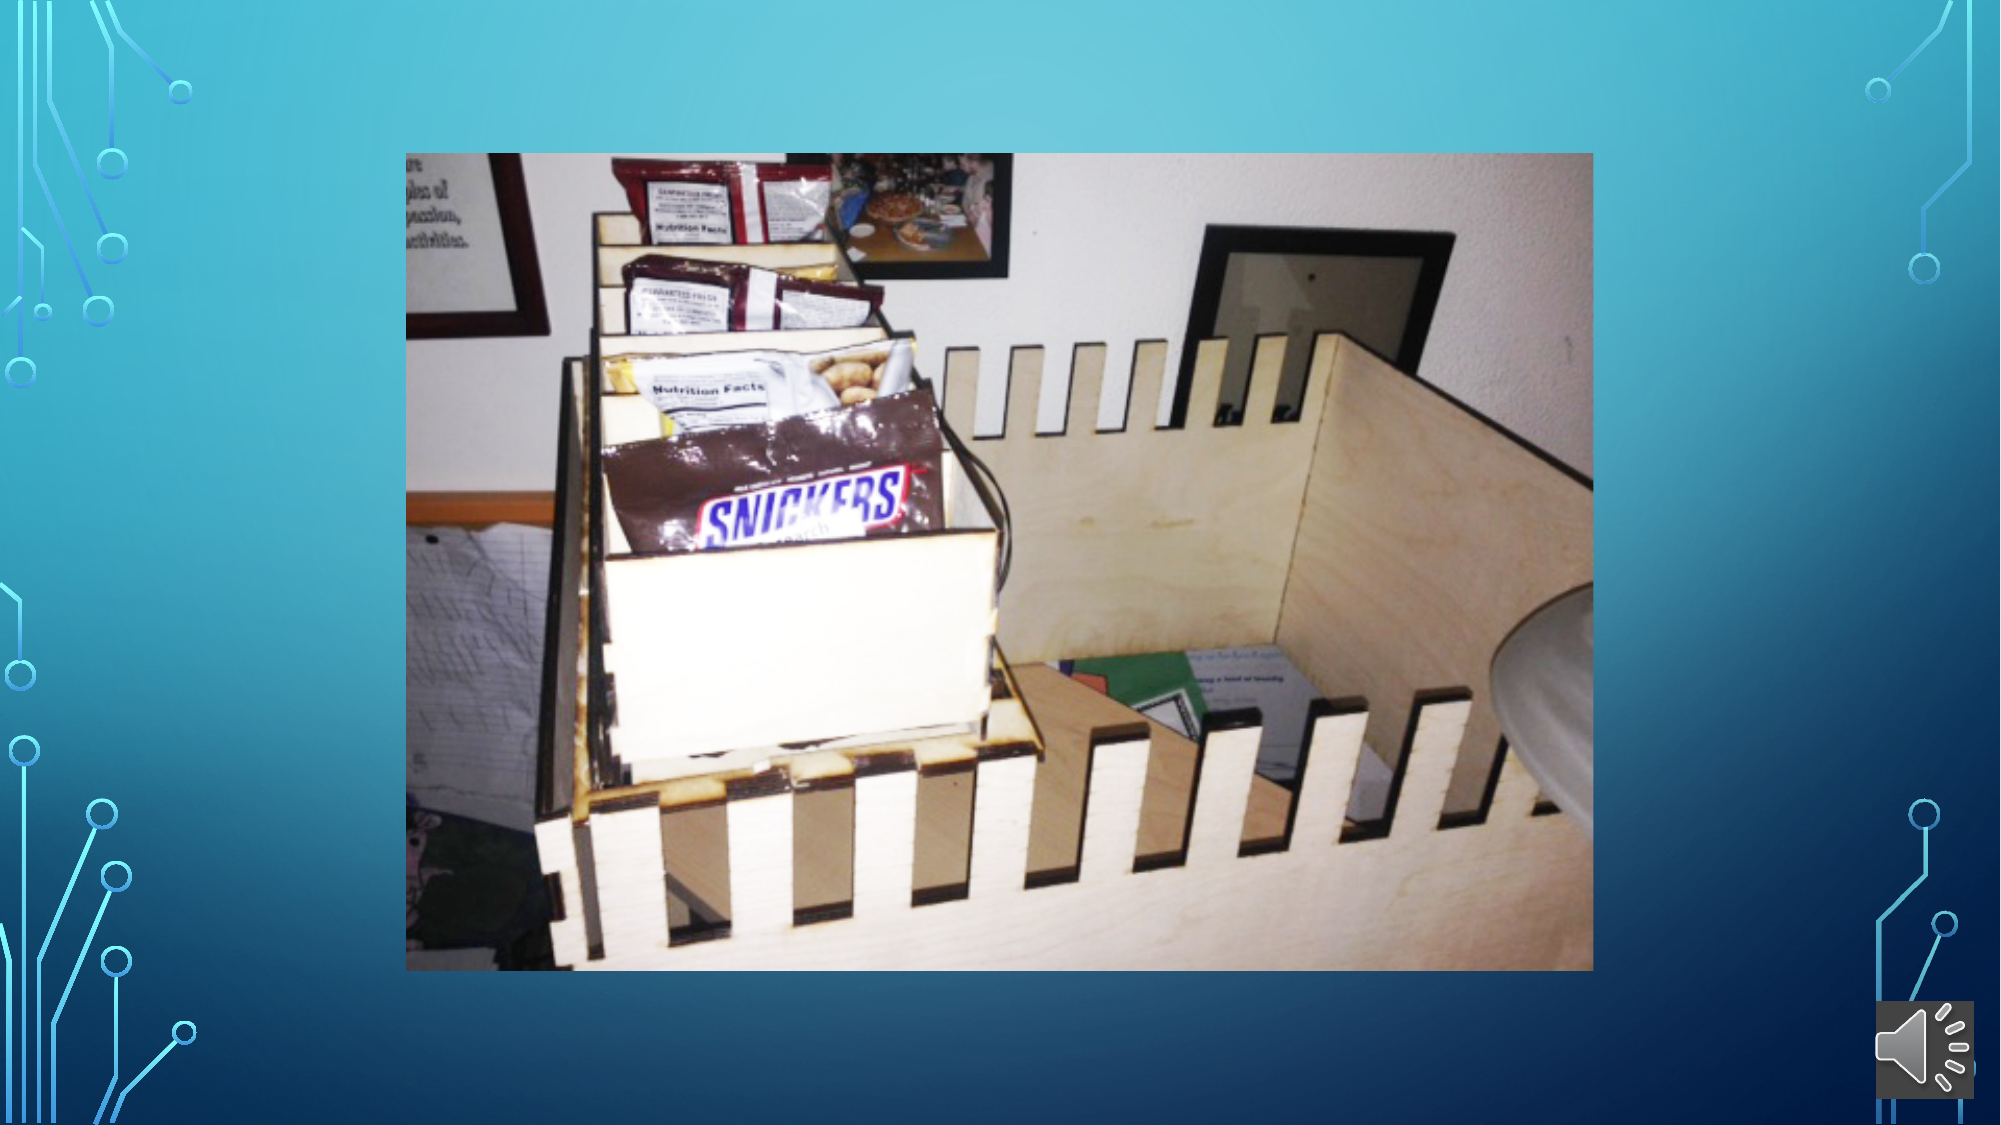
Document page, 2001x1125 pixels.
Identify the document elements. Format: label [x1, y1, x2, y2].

picture [1874, 999, 1976, 1101]
text_box [405, 153, 1594, 971]
